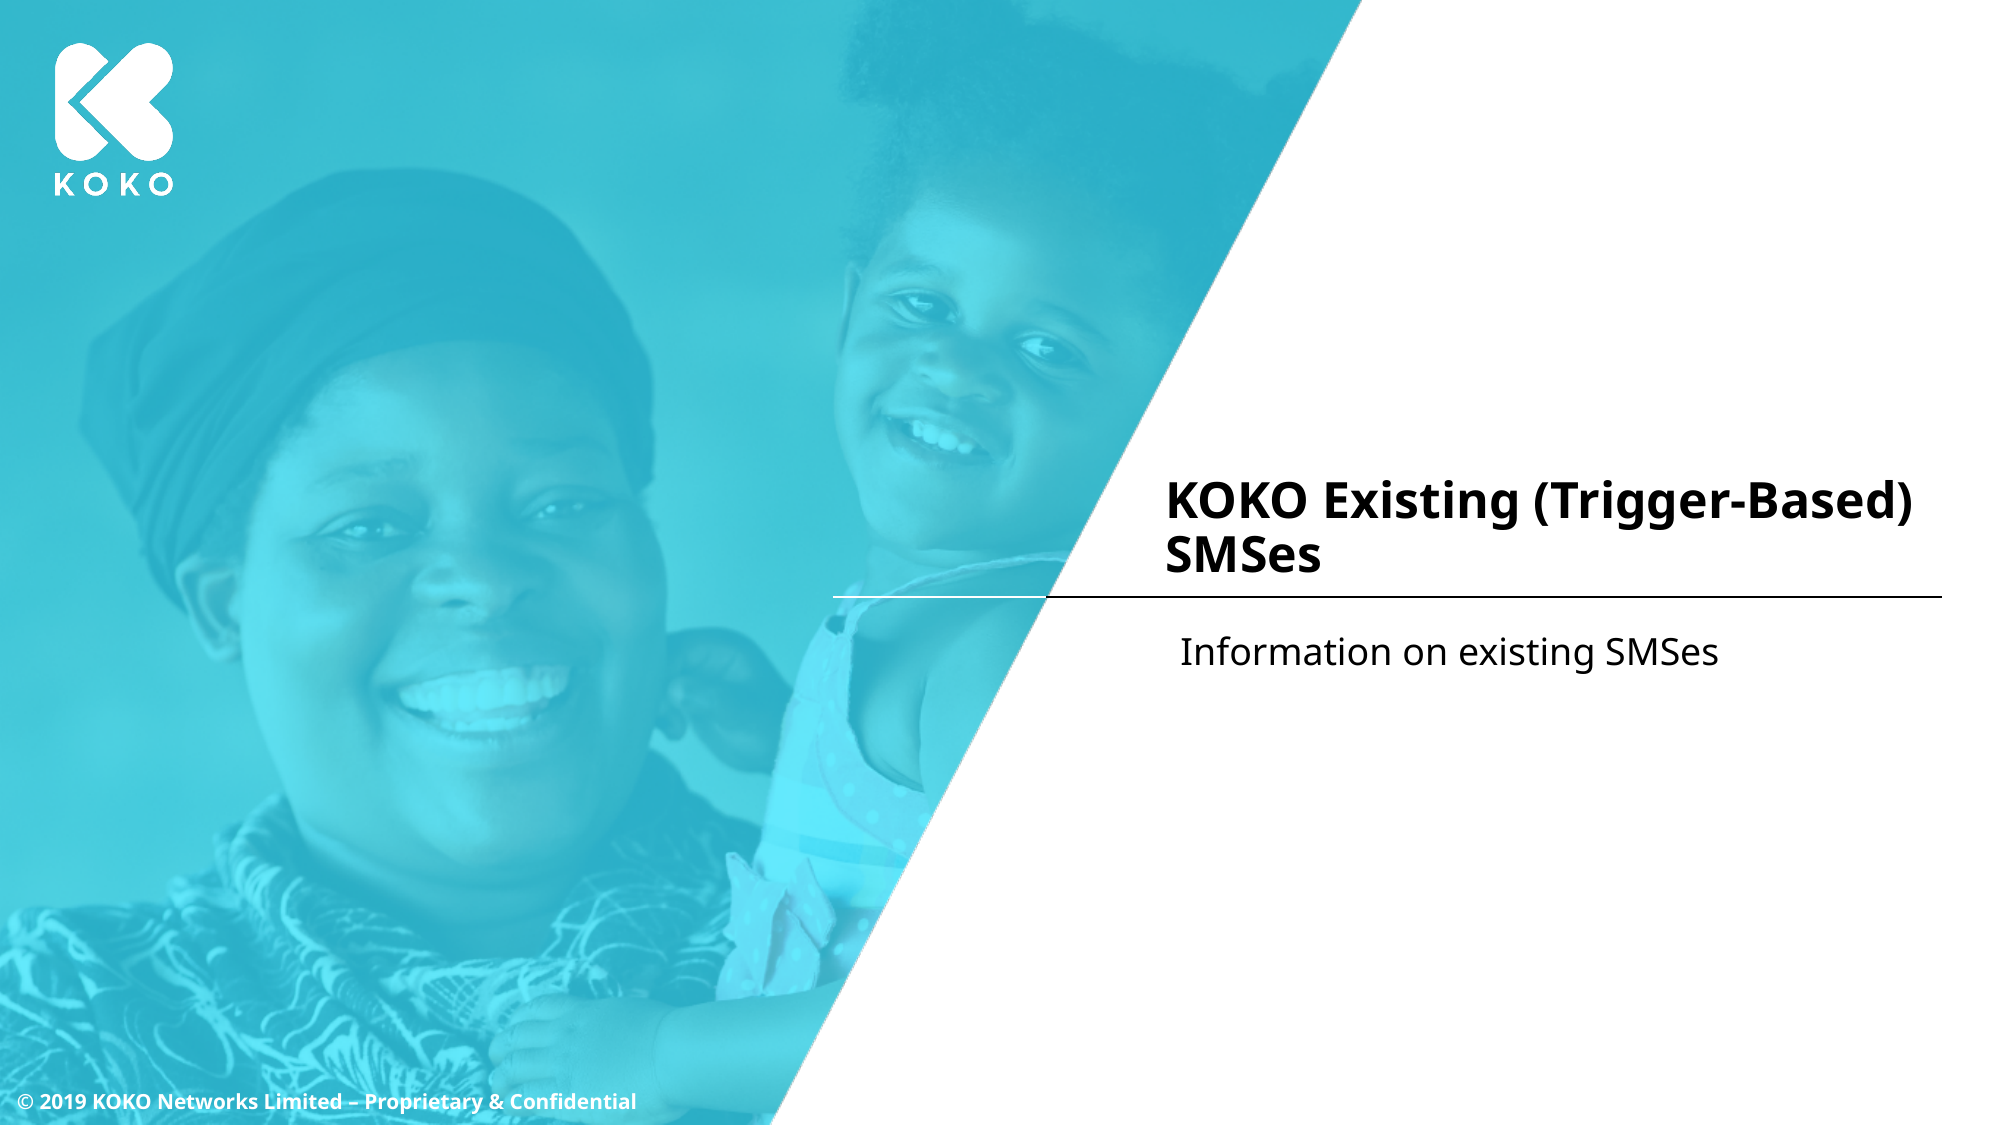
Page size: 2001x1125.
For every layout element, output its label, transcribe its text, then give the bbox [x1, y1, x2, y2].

picture [0, 0, 2000, 1125]
subtitle Information on existing SMSes [1165, 625, 1942, 748]
title KOKO Existing (Trigger-Based) SMSes [1150, 442, 1942, 616]
